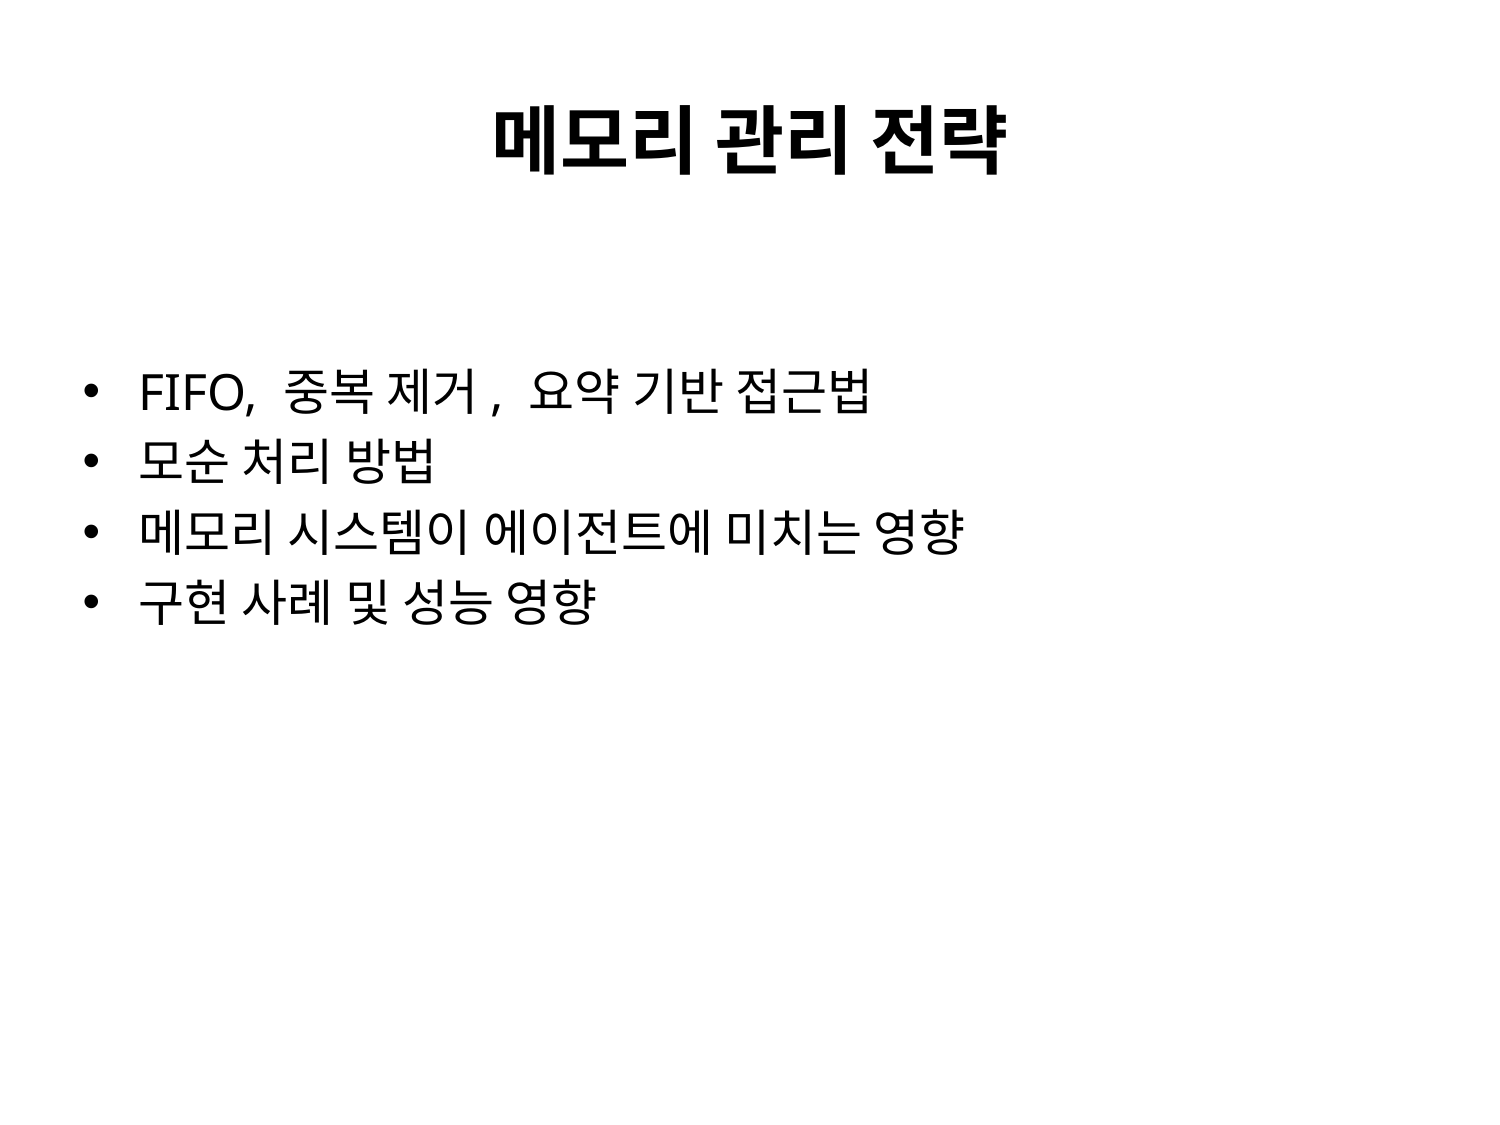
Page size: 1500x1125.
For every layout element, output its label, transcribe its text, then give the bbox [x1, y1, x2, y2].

title 메모리 관리 전략 [74, 44, 1426, 234]
list FIFO, 중복 제거, 요약 기반 접근법 모순 처리 방법 메모리 시스템이 에이전트에 미치는 영향 구현 사례 및 성능 영향 [74, 261, 1426, 1006]
